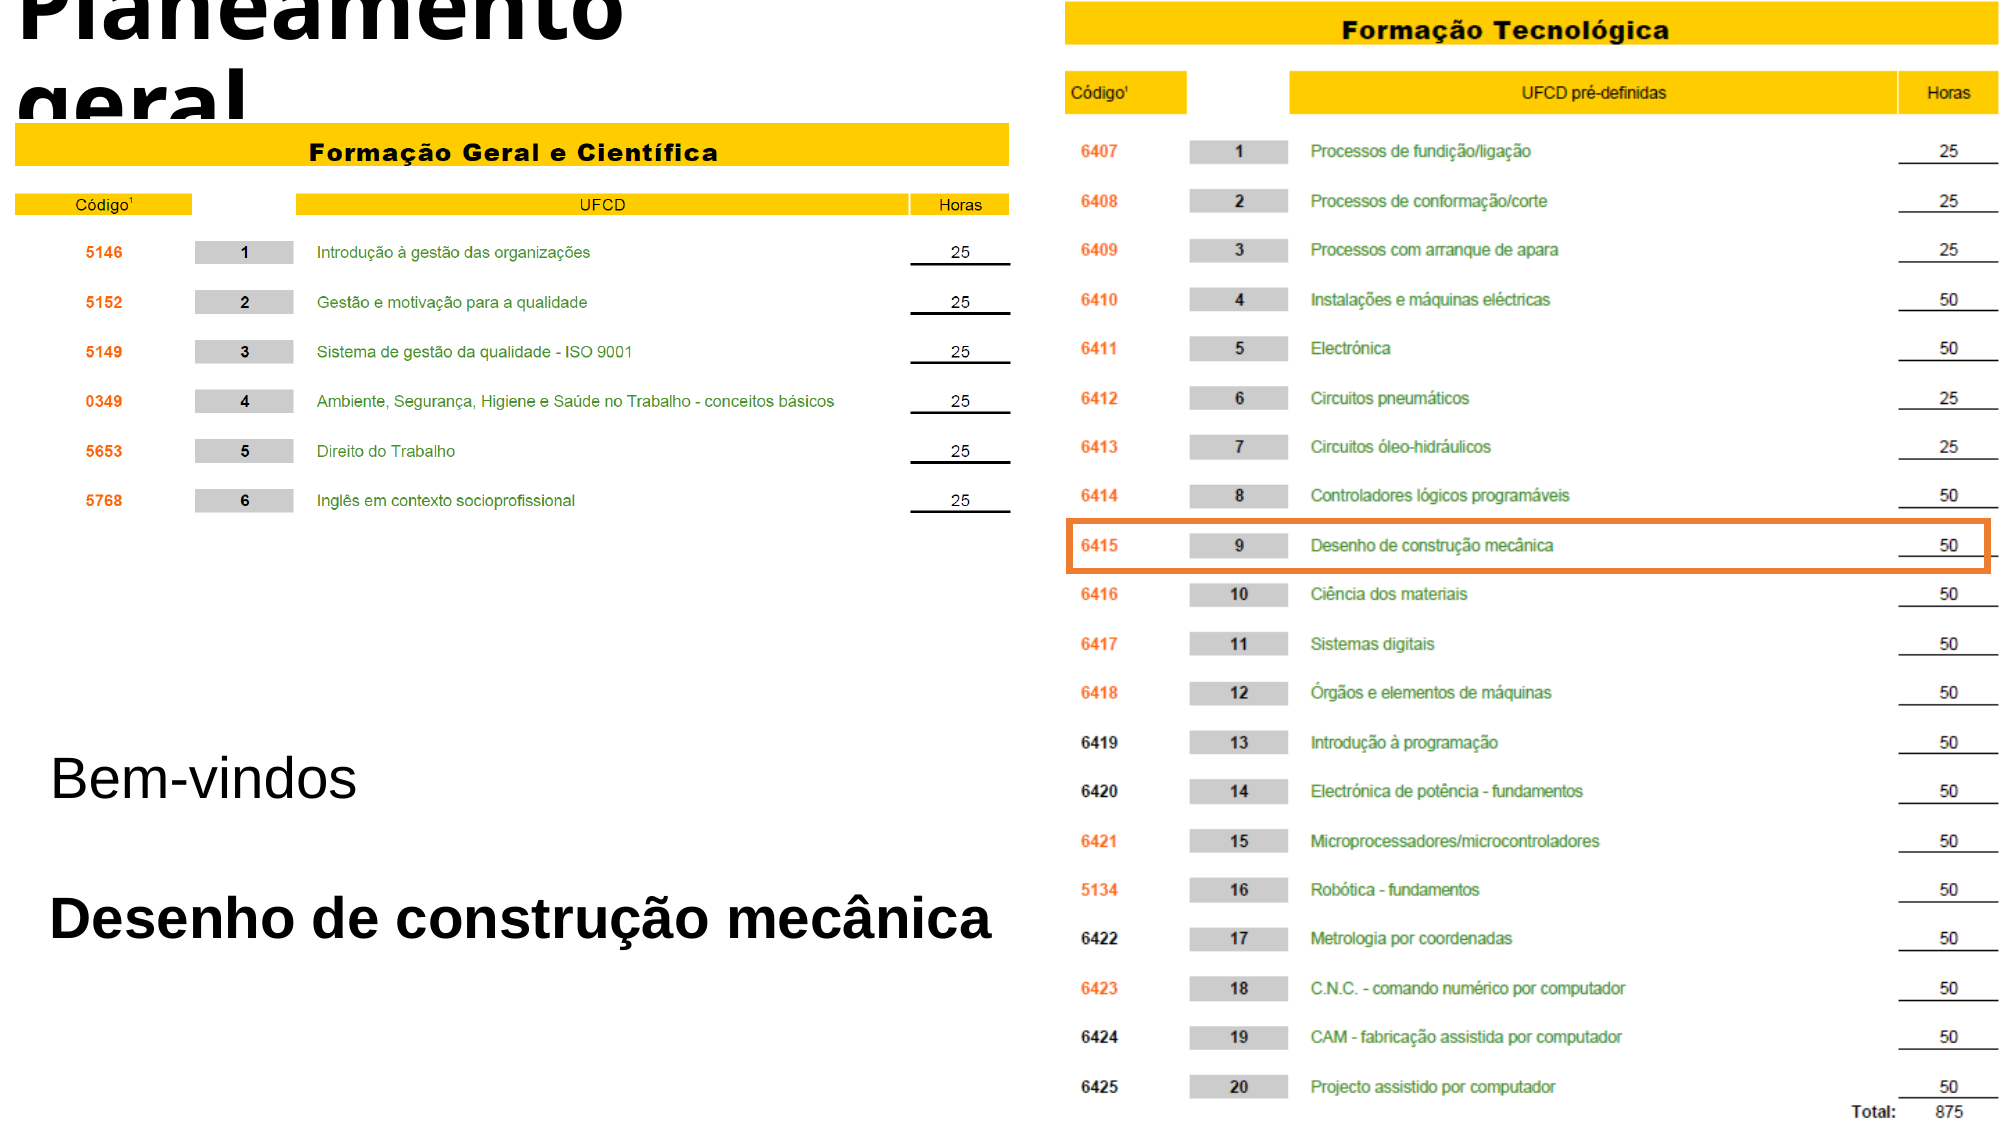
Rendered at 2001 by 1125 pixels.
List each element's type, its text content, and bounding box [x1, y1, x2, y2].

picture [12, 119, 1013, 521]
text_box Bem-vindos Desenho de construção mecânica [35, 732, 1013, 958]
picture [1064, 0, 2000, 1125]
title Planeamento geral [0, 0, 726, 120]
